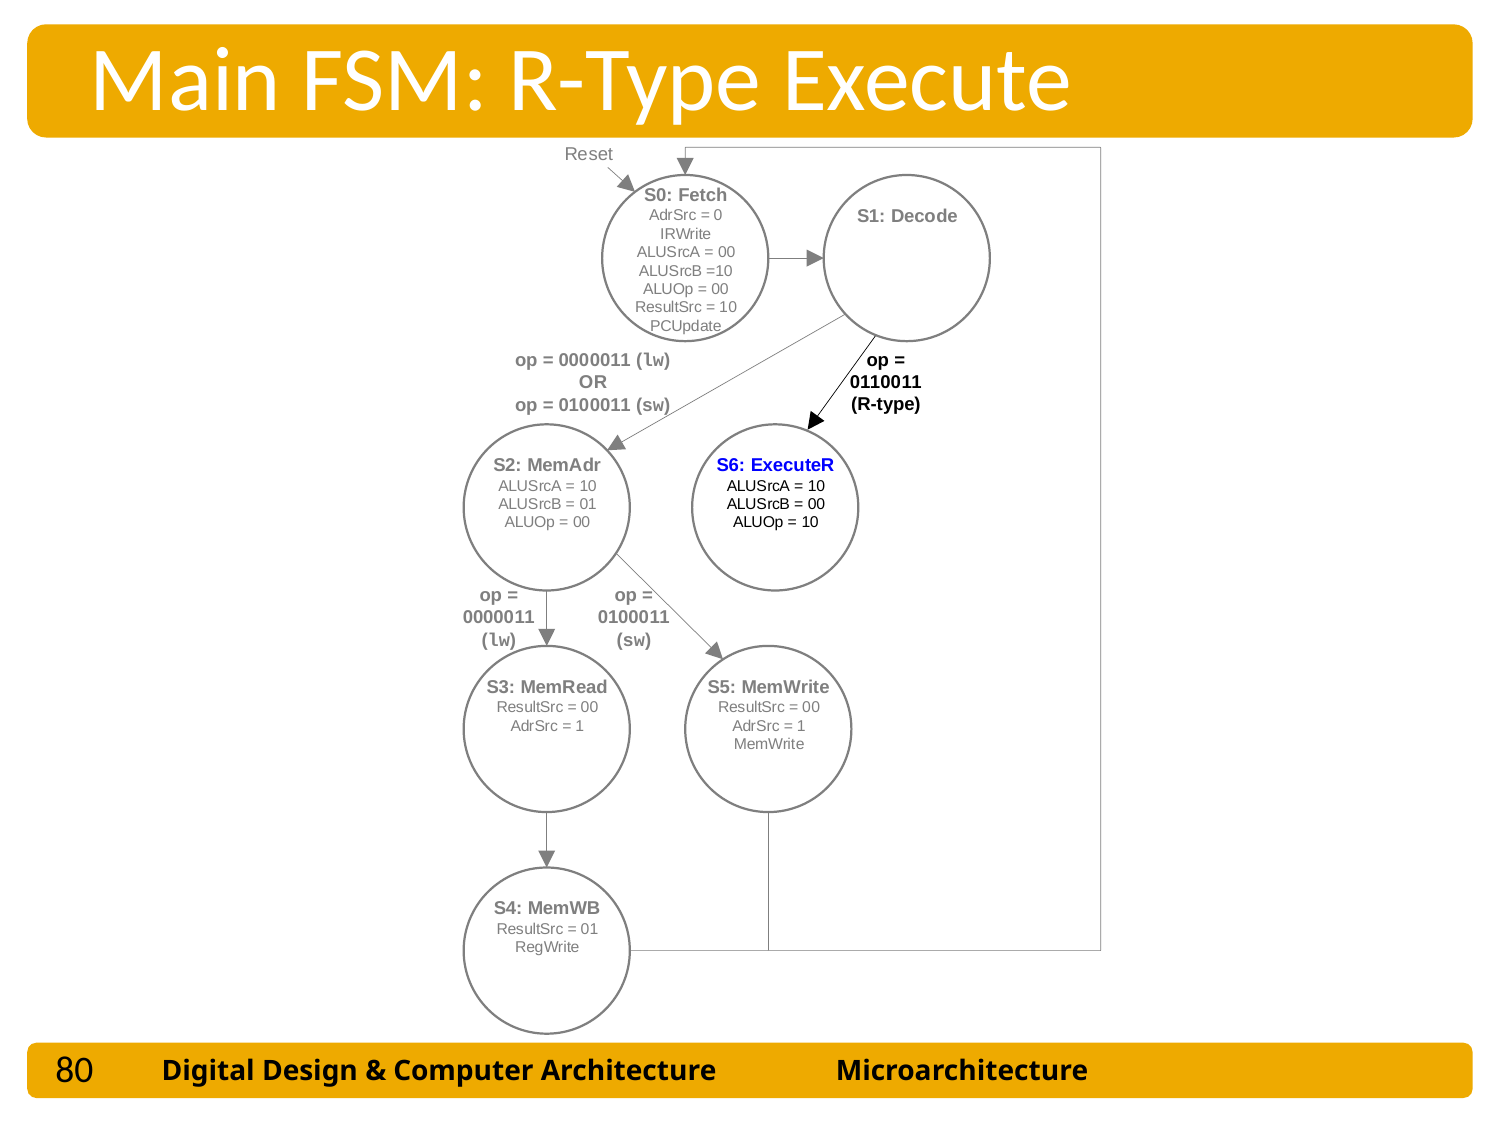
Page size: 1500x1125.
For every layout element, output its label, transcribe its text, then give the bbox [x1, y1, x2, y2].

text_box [426, 121, 1105, 1038]
text_box Main FSM: R-Type Execute [75, 11, 1450, 136]
slide_number 80 [40, 1037, 164, 1096]
